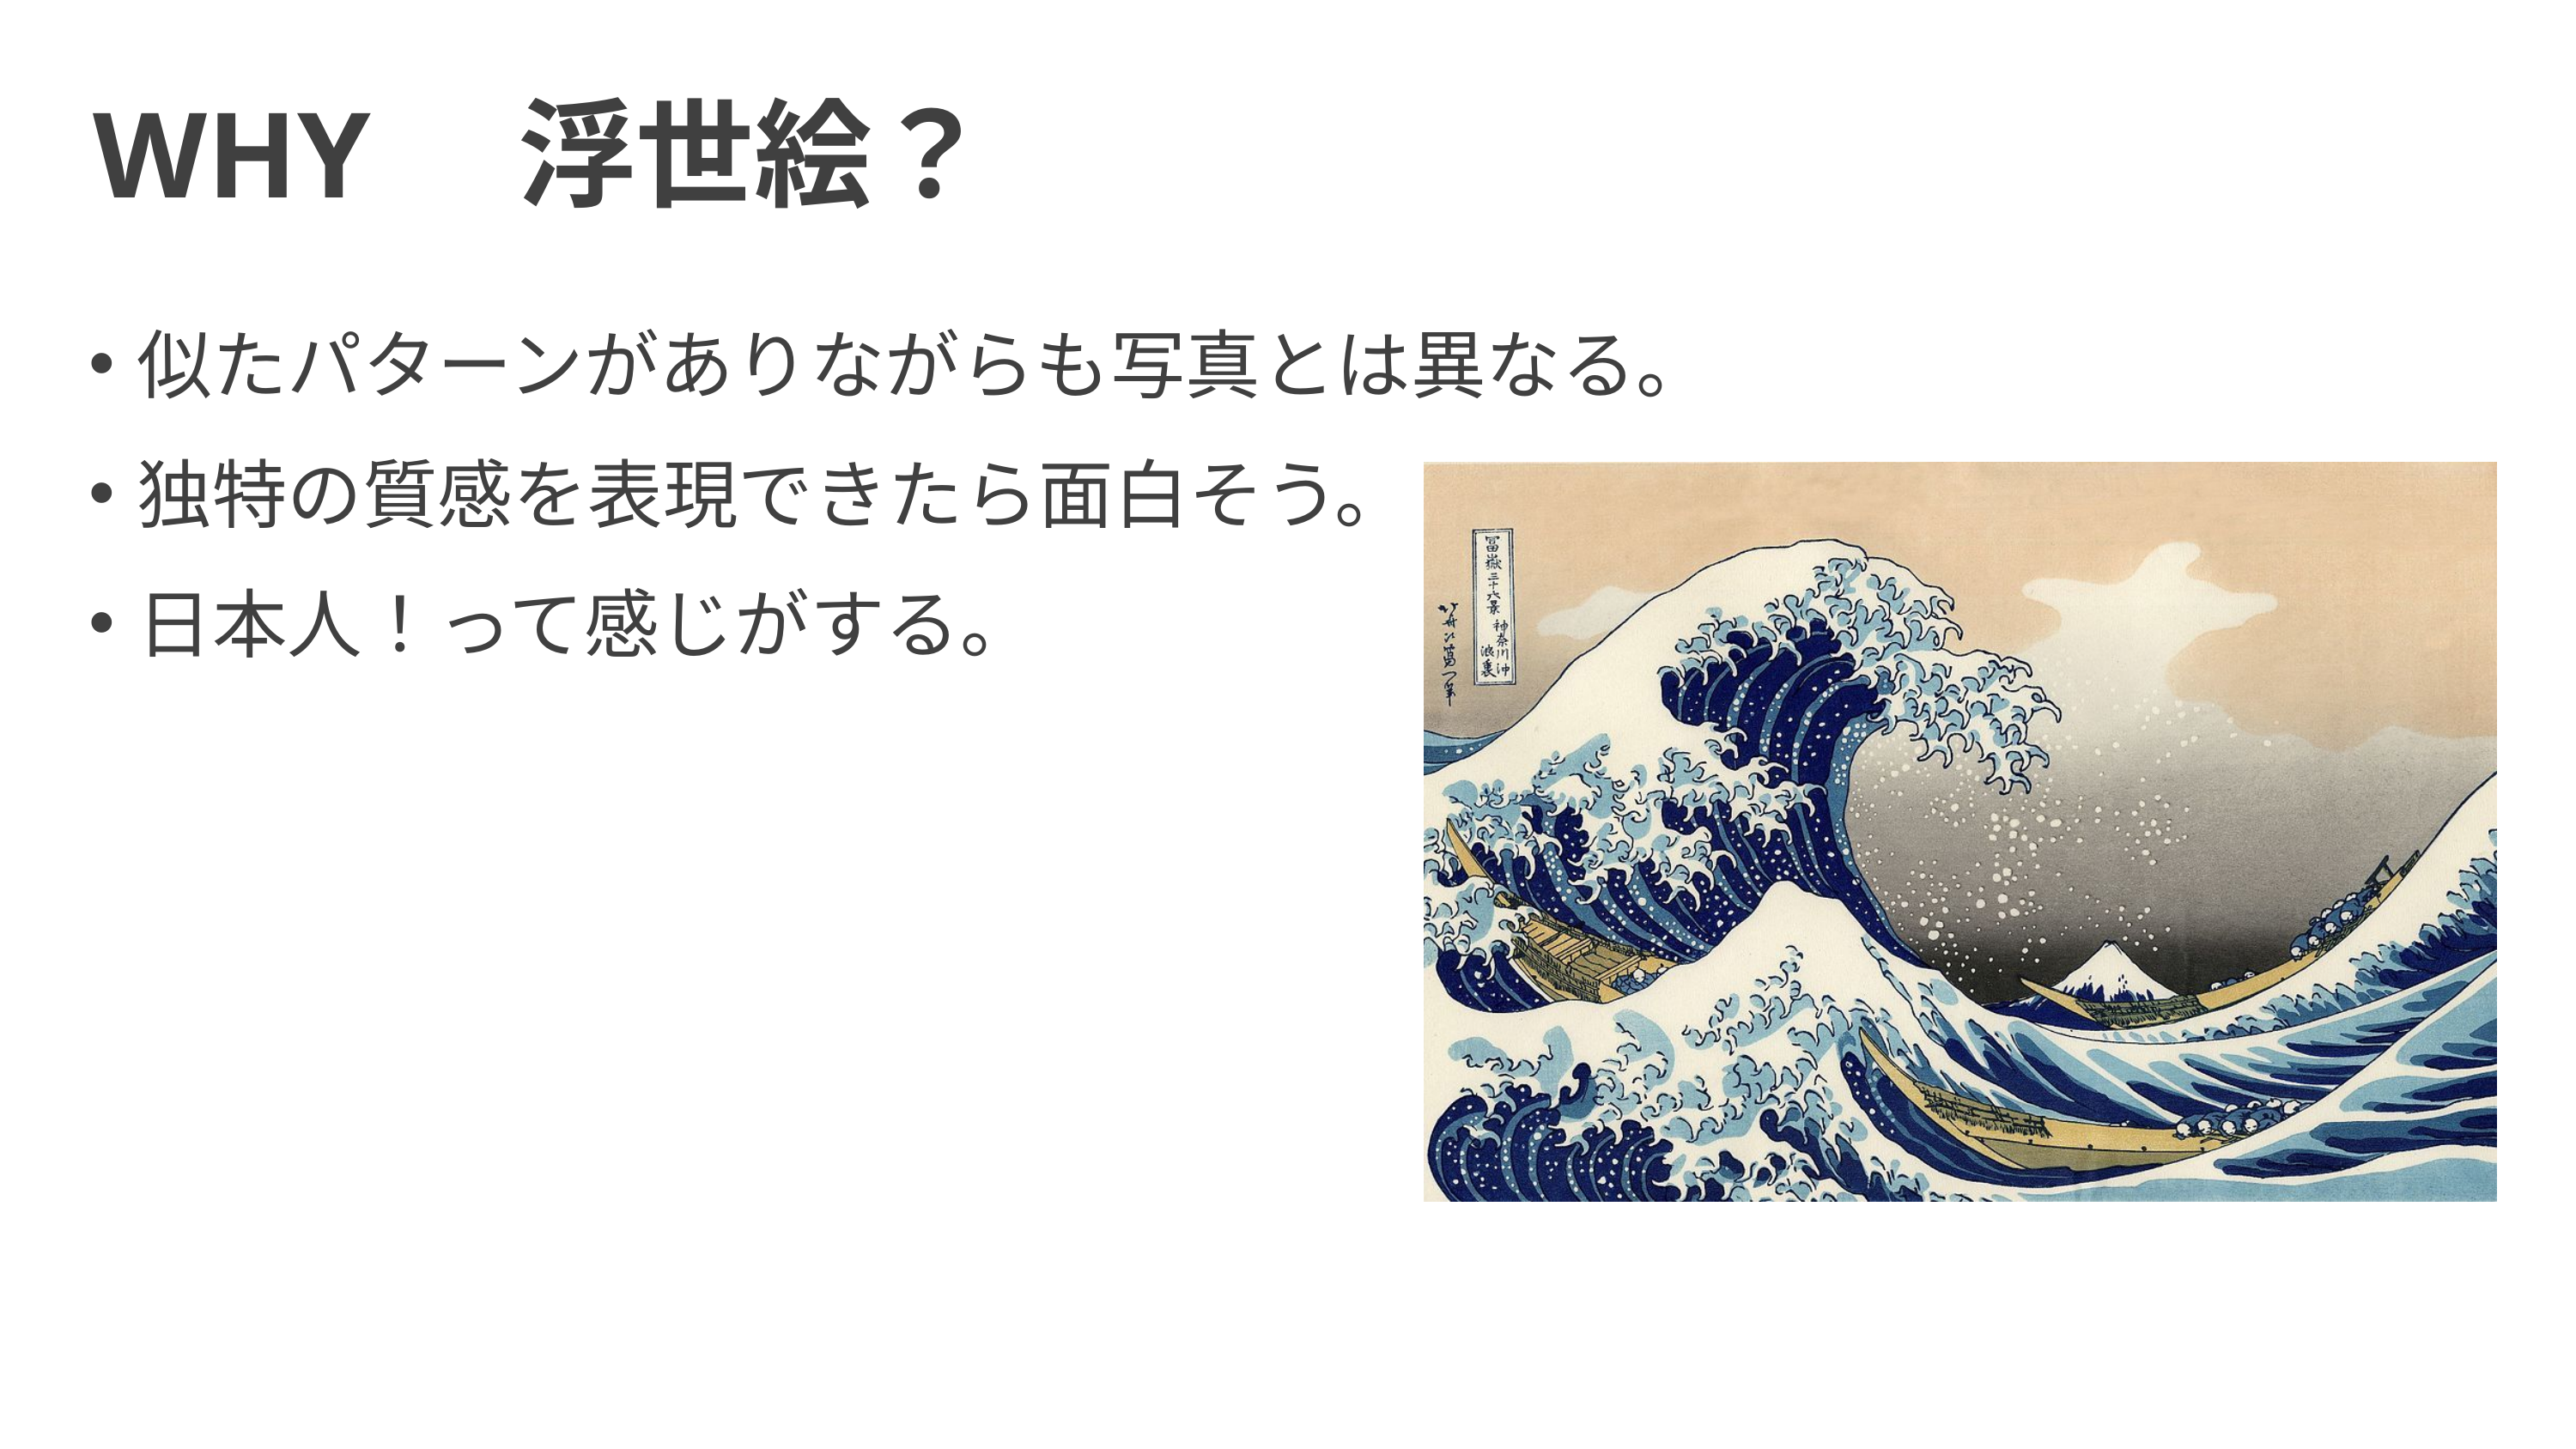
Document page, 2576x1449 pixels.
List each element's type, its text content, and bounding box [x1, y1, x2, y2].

list 似たパターンがありながらも写真とは異なる。 独特の質感を表現できたら面白そう。 日本人！って感じがする。 [76, 293, 2494, 1305]
picture [1424, 462, 2497, 1202]
title WHY 浮世絵？ [80, 24, 2494, 248]
